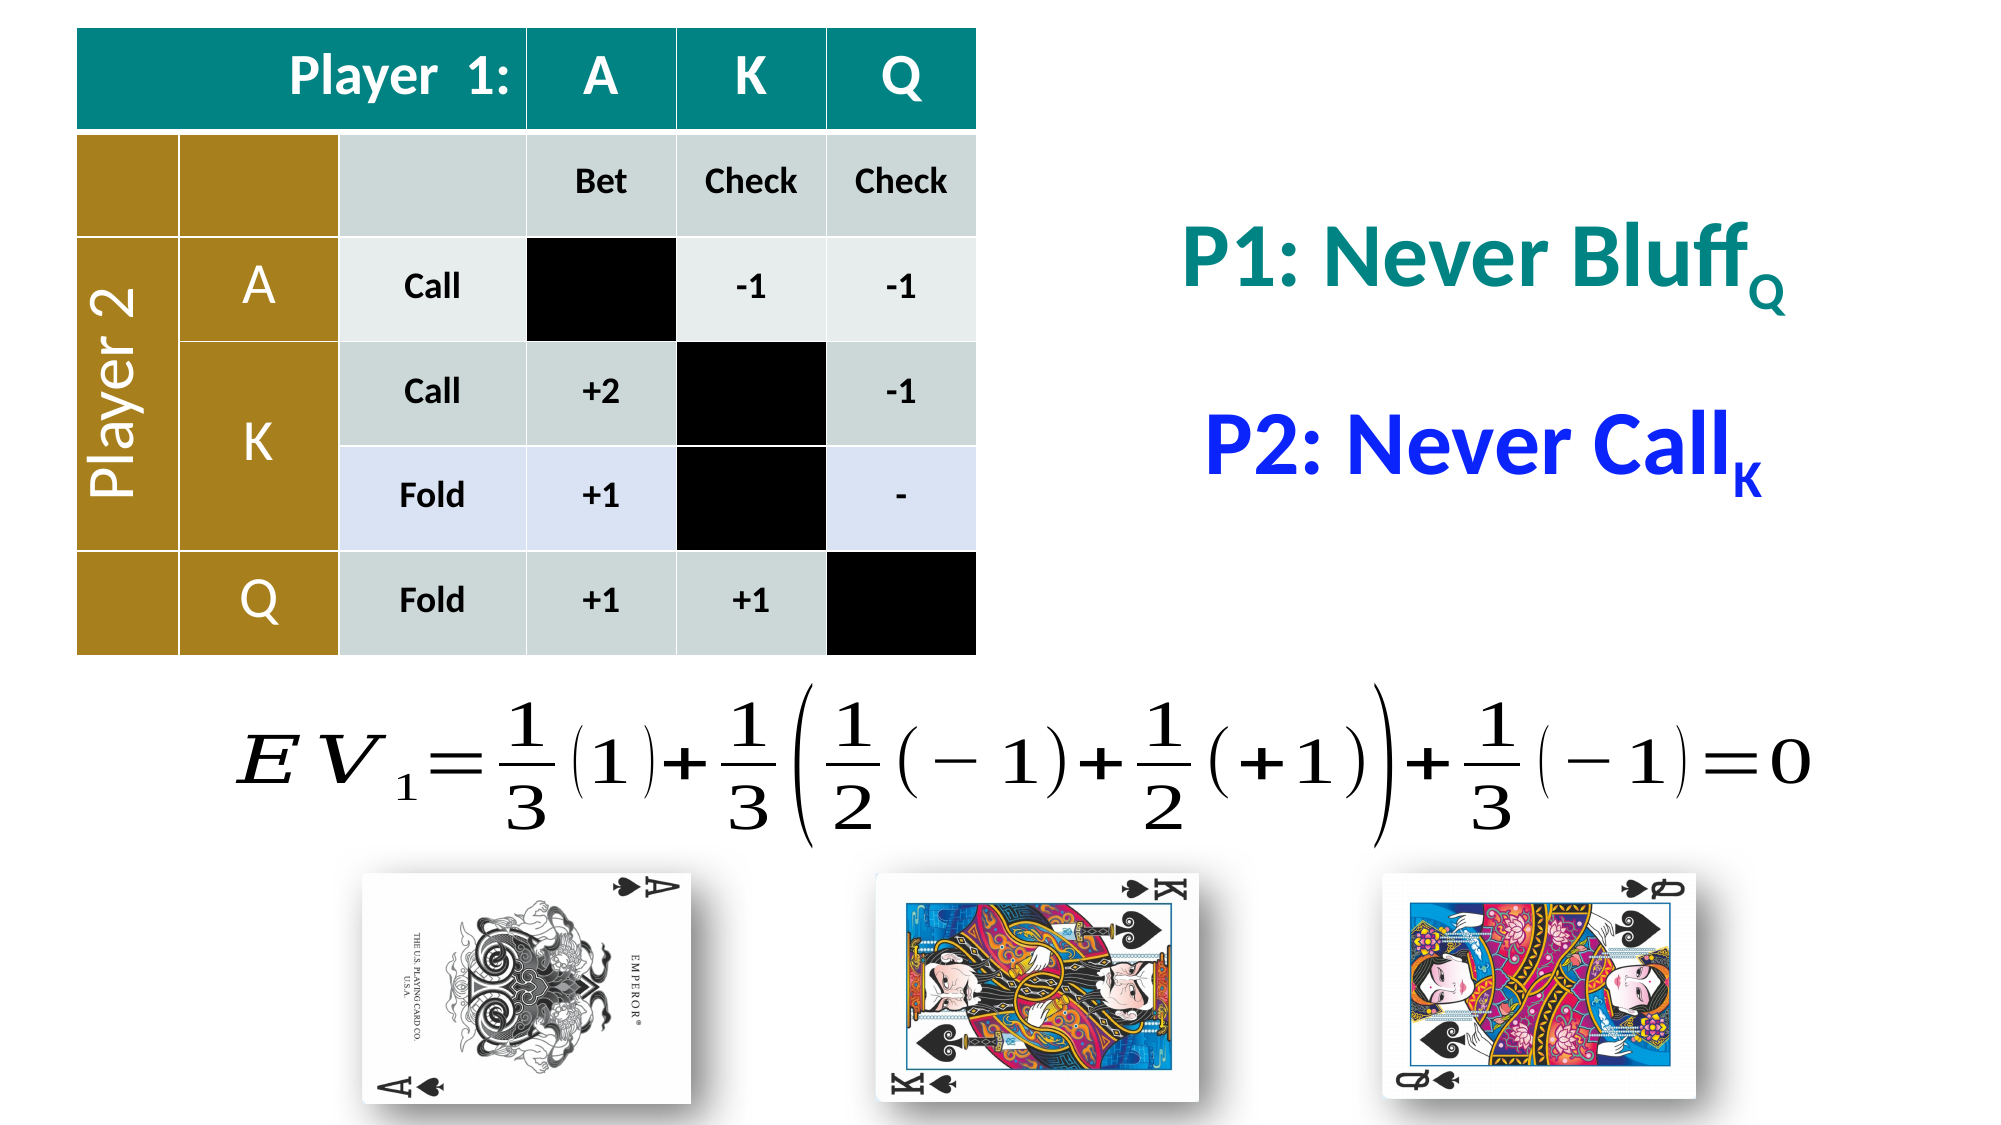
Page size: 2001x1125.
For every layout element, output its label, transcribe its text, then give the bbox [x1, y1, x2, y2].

table_cell +1 [677, 447, 826, 550]
table_cell A [180, 238, 338, 341]
table_cell [77, 135, 178, 236]
table_cell [340, 135, 526, 236]
table_header K [677, 28, 826, 129]
text_box P2: Never CallK [1095, 331, 1872, 550]
table_cell K [180, 342, 338, 550]
table_cell Call [340, 342, 526, 445]
table_cell [77, 552, 178, 655]
table_header Player 1: [77, 28, 526, 129]
table_cell Bet [527, 135, 676, 236]
table_header A [527, 28, 676, 129]
table_cell [180, 135, 338, 236]
table_cell Check [827, 135, 976, 236]
table_cell +1 [677, 552, 826, 655]
table_cell [677, 342, 826, 445]
table_cell -1 [677, 238, 826, 341]
table_cell [827, 552, 976, 655]
table_cell -1 [827, 238, 976, 341]
table_cell Fold [340, 447, 526, 550]
table_cell Player 2 [77, 238, 178, 550]
table_header Q [827, 28, 976, 129]
table_cell Check [677, 135, 826, 236]
table_cell [527, 238, 676, 341]
picture [1383, 829, 1696, 1125]
table_cell -1 [827, 342, 976, 445]
title P1: Never BluffQ [1095, 143, 1872, 331]
table_cell +2 [527, 342, 676, 445]
table_cell +1 [527, 447, 676, 550]
picture [876, 826, 1198, 1125]
table_cell - [827, 447, 976, 550]
picture [363, 824, 691, 1125]
table_cell Q [180, 552, 338, 655]
table_cell Fold [340, 552, 526, 655]
table_cell Call [340, 238, 526, 341]
table_cell +1 [527, 552, 676, 655]
